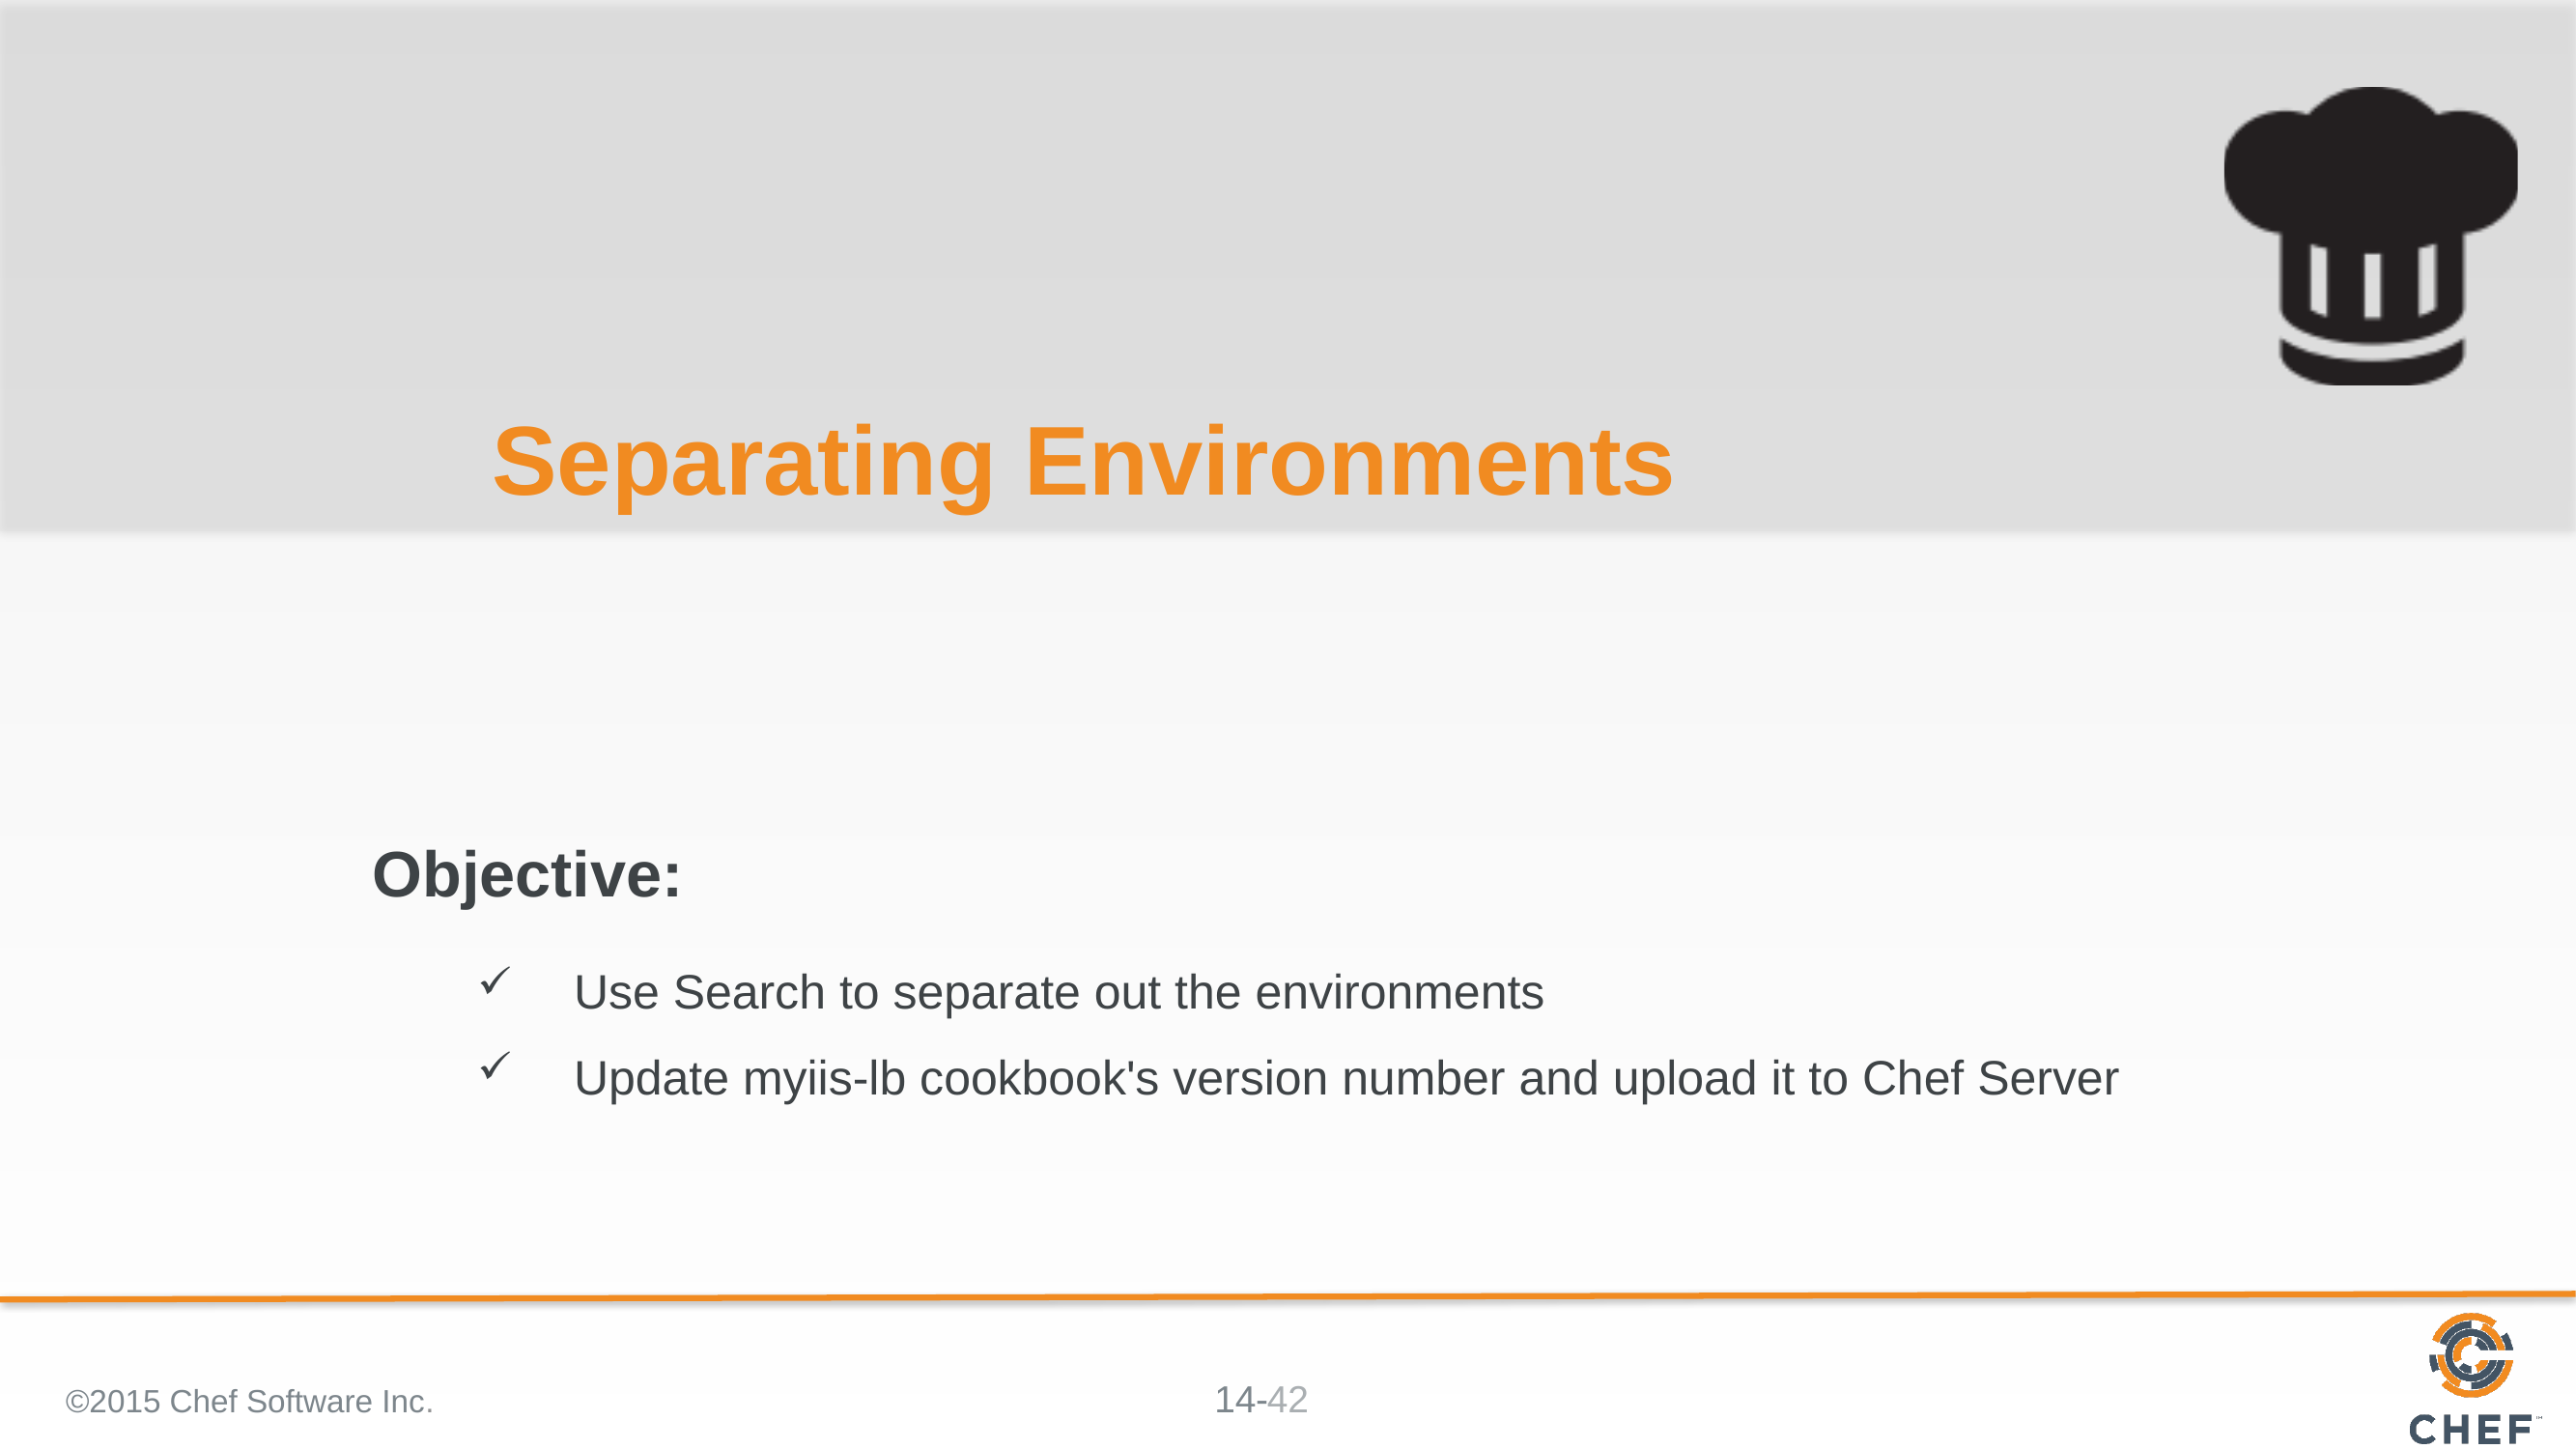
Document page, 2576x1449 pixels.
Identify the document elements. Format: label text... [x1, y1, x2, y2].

list Use Search to separate out the environments Update myiis-lb cookbook's version number and upload it to Chef Server [477, 949, 2271, 1243]
footer ©2015 Chef Software Inc. [51, 1359, 952, 1440]
title Separating Environments [477, 395, 2217, 531]
slide_number 42 [998, 1359, 1578, 1437]
picture [2399, 1297, 2550, 1449]
